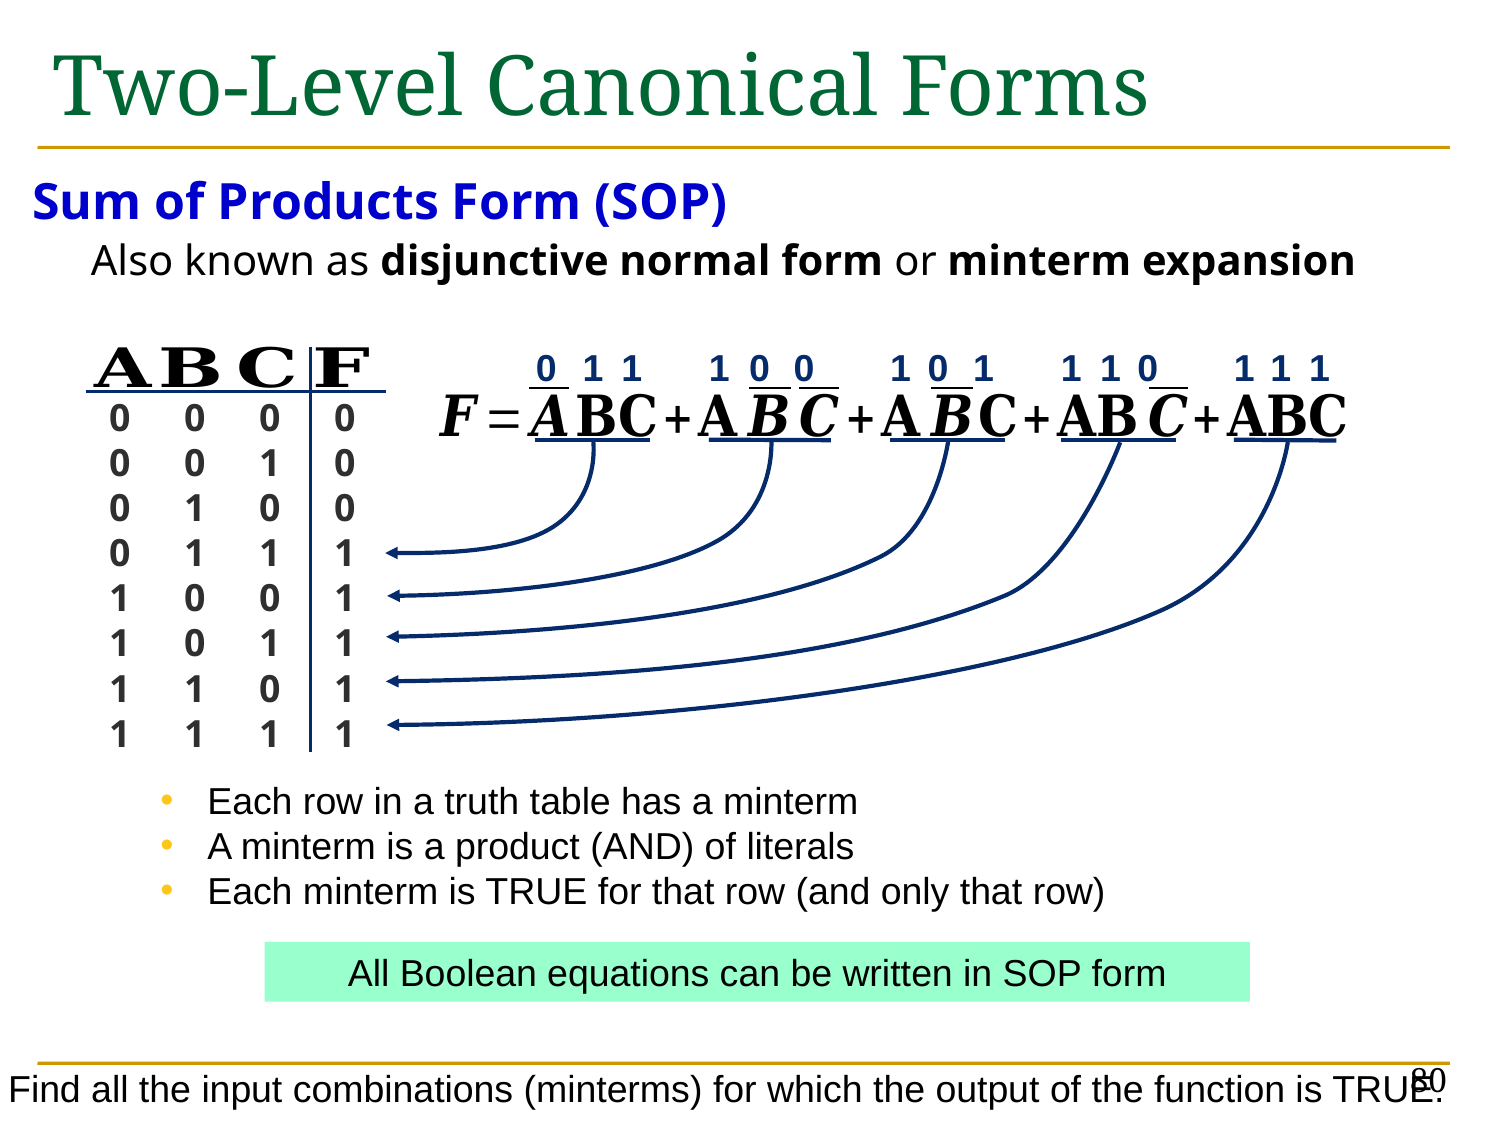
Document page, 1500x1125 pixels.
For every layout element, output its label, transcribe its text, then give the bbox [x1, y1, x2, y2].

table_cell 1 [312, 572, 386, 617]
table_cell 1 [312, 527, 386, 572]
table_cell 1 [161, 707, 236, 752]
table_cell 1 [236, 437, 309, 482]
table_cell 0 [86, 437, 161, 482]
text_box [385, 442, 594, 560]
text_box 0 1 1 [525, 347, 653, 394]
table_cell 1 [86, 572, 161, 617]
text_box Sum of Products Form (SOP) [22, 174, 739, 235]
text_box 1 0 1 [879, 347, 1005, 394]
table_header [236, 347, 309, 390]
table_cell 0 [312, 393, 386, 437]
table_cell 0 [86, 527, 161, 572]
text_box [386, 442, 1288, 732]
table_cell 1 [86, 707, 161, 752]
table_cell 0 [86, 482, 161, 527]
table_cell 1 [312, 707, 386, 752]
text_box 1 1 1 [1223, 347, 1341, 394]
table_cell 1 [312, 617, 386, 662]
table_cell 0 [236, 482, 309, 527]
table_cell 1 [161, 662, 236, 707]
text_box 1 0 0 [698, 347, 825, 394]
text_box Find all the input combinations (minterms) for which the output of the function is TRUE. [0, 1057, 1461, 1118]
text_box Each row in a truth table has a minterm A minterm is a product (AND) of literals Each minterm is TRUE for that row (and only that row) [70, 769, 1408, 965]
table_cell 1 [312, 662, 386, 707]
table_cell 0 [236, 393, 309, 437]
text_box [387, 439, 772, 602]
table_cell 1 [236, 617, 309, 662]
text_box All Boolean equations can be written in SOP form [264, 965, 1250, 1002]
table_cell 1 [86, 662, 161, 707]
table_cell 0 [161, 572, 236, 617]
table_cell 1 [236, 527, 309, 572]
text_box Also known as disjunctive normal form or minterm expansion [80, 237, 1367, 289]
table_cell 1 [161, 527, 236, 572]
table_cell 1 [236, 707, 309, 752]
text_box 1 1 0 [1050, 347, 1169, 394]
table_cell 0 [161, 393, 236, 437]
table_header [161, 347, 236, 390]
table_cell 1 [161, 482, 236, 527]
table_cell 0 [161, 437, 236, 482]
table_cell 0 [312, 482, 386, 527]
text_box [385, 442, 1121, 688]
table_cell 0 [312, 437, 386, 482]
table_cell 1 [86, 617, 161, 662]
table_header [86, 347, 161, 390]
table_cell 0 [236, 662, 309, 707]
table_cell 0 [161, 617, 236, 662]
table_header [312, 347, 386, 390]
slide_number 80 [1111, 1036, 1462, 1112]
table_cell 0 [86, 393, 161, 437]
table_cell 0 [236, 572, 309, 617]
title Two-Level Canonical Forms [37, 24, 1450, 200]
text_box [386, 439, 949, 643]
